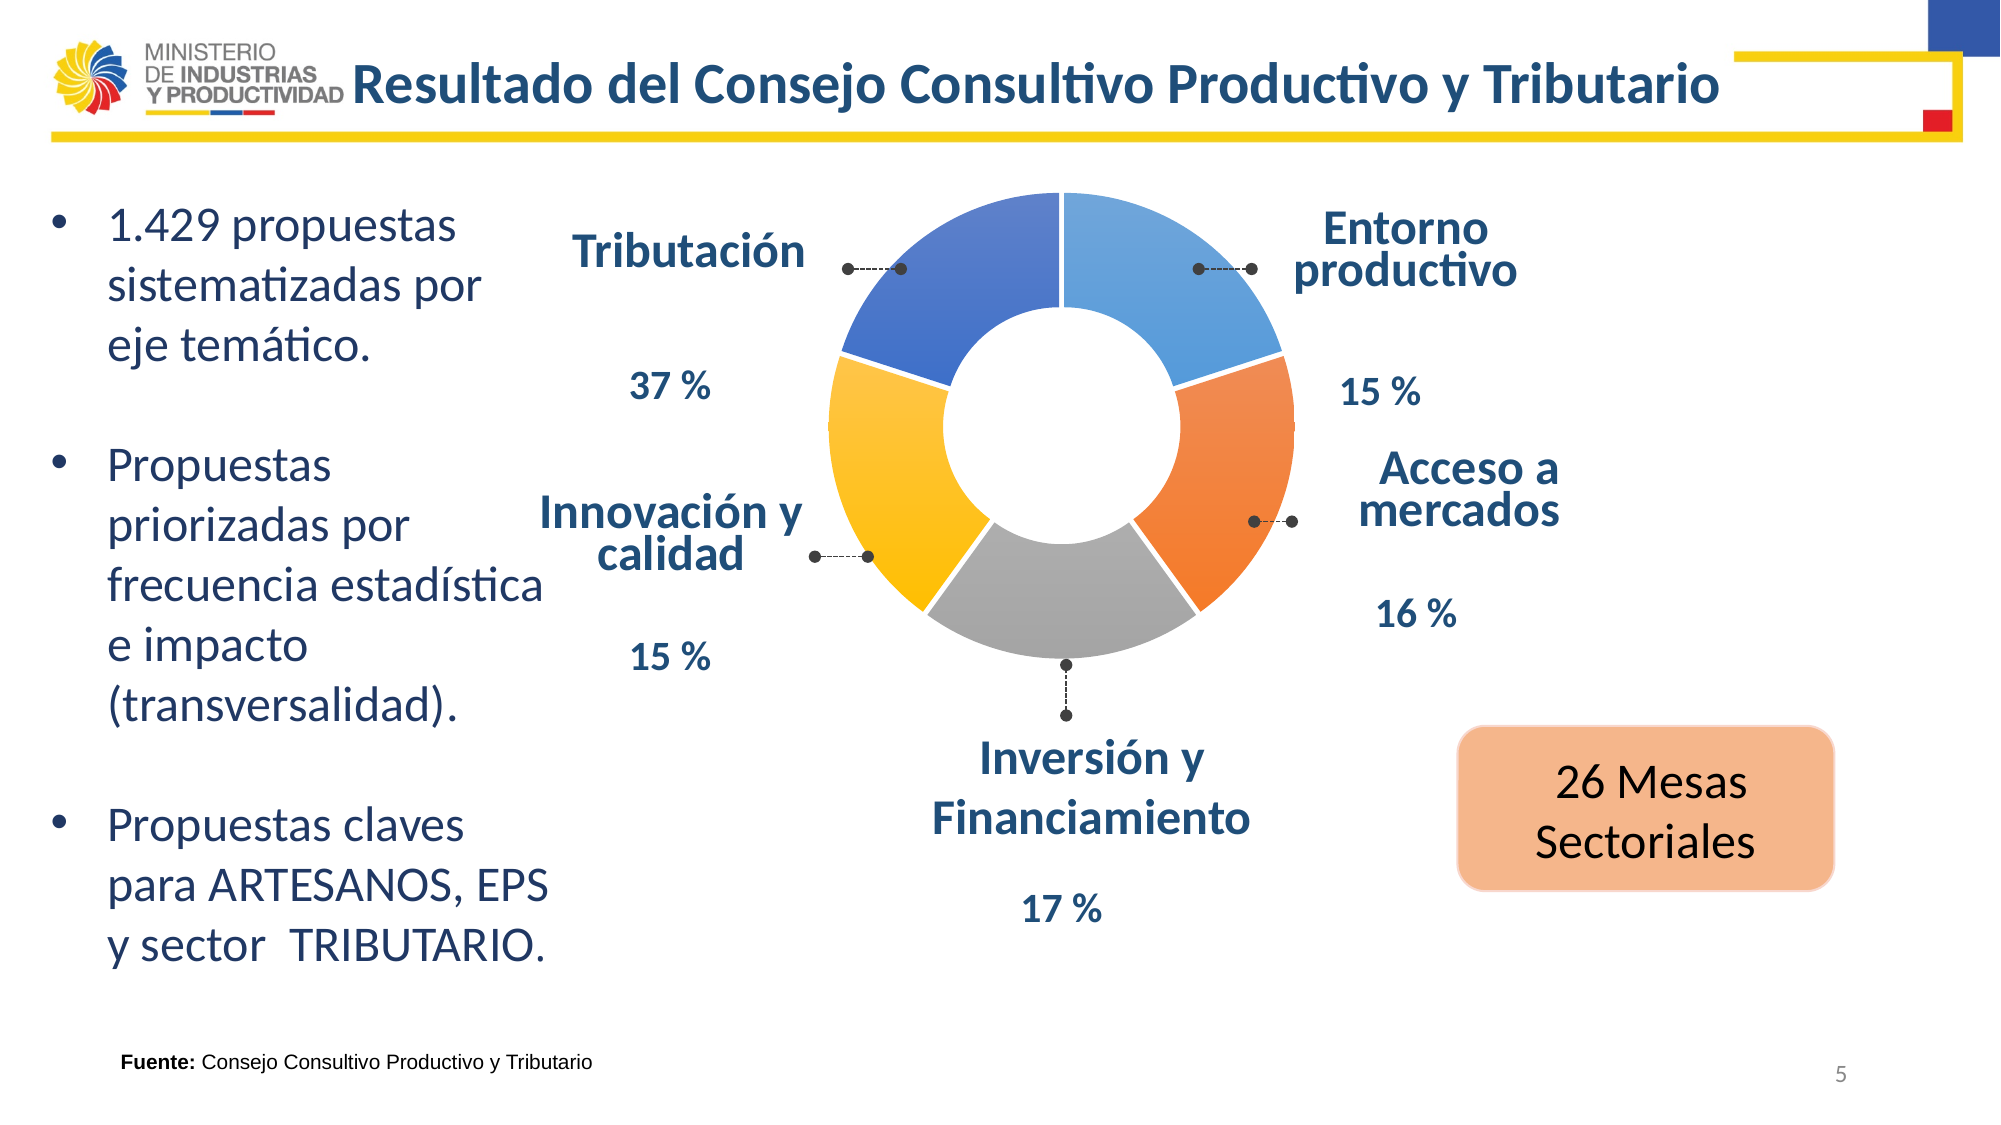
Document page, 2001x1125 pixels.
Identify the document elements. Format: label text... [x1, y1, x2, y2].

text_box Fuente: Consejo Consultivo Productivo y Tributario [100, 1041, 608, 1082]
text_box 17 % [984, 892, 1139, 938]
text_box 1.429 propuestas sistematizadas por eje temático. Propuestas priorizadas por frecuencia estadística e impacto (transversalidad). Propuestas claves para ARTESANOS, EPS y sector TRIBUTARIO. [35, 183, 569, 1029]
slide_number 5 [1412, 1042, 1863, 1103]
text_box 26 Mesas Sectoriales [1482, 724, 1836, 893]
picture [0, 0, 2000, 173]
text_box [503, 173, 1575, 892]
